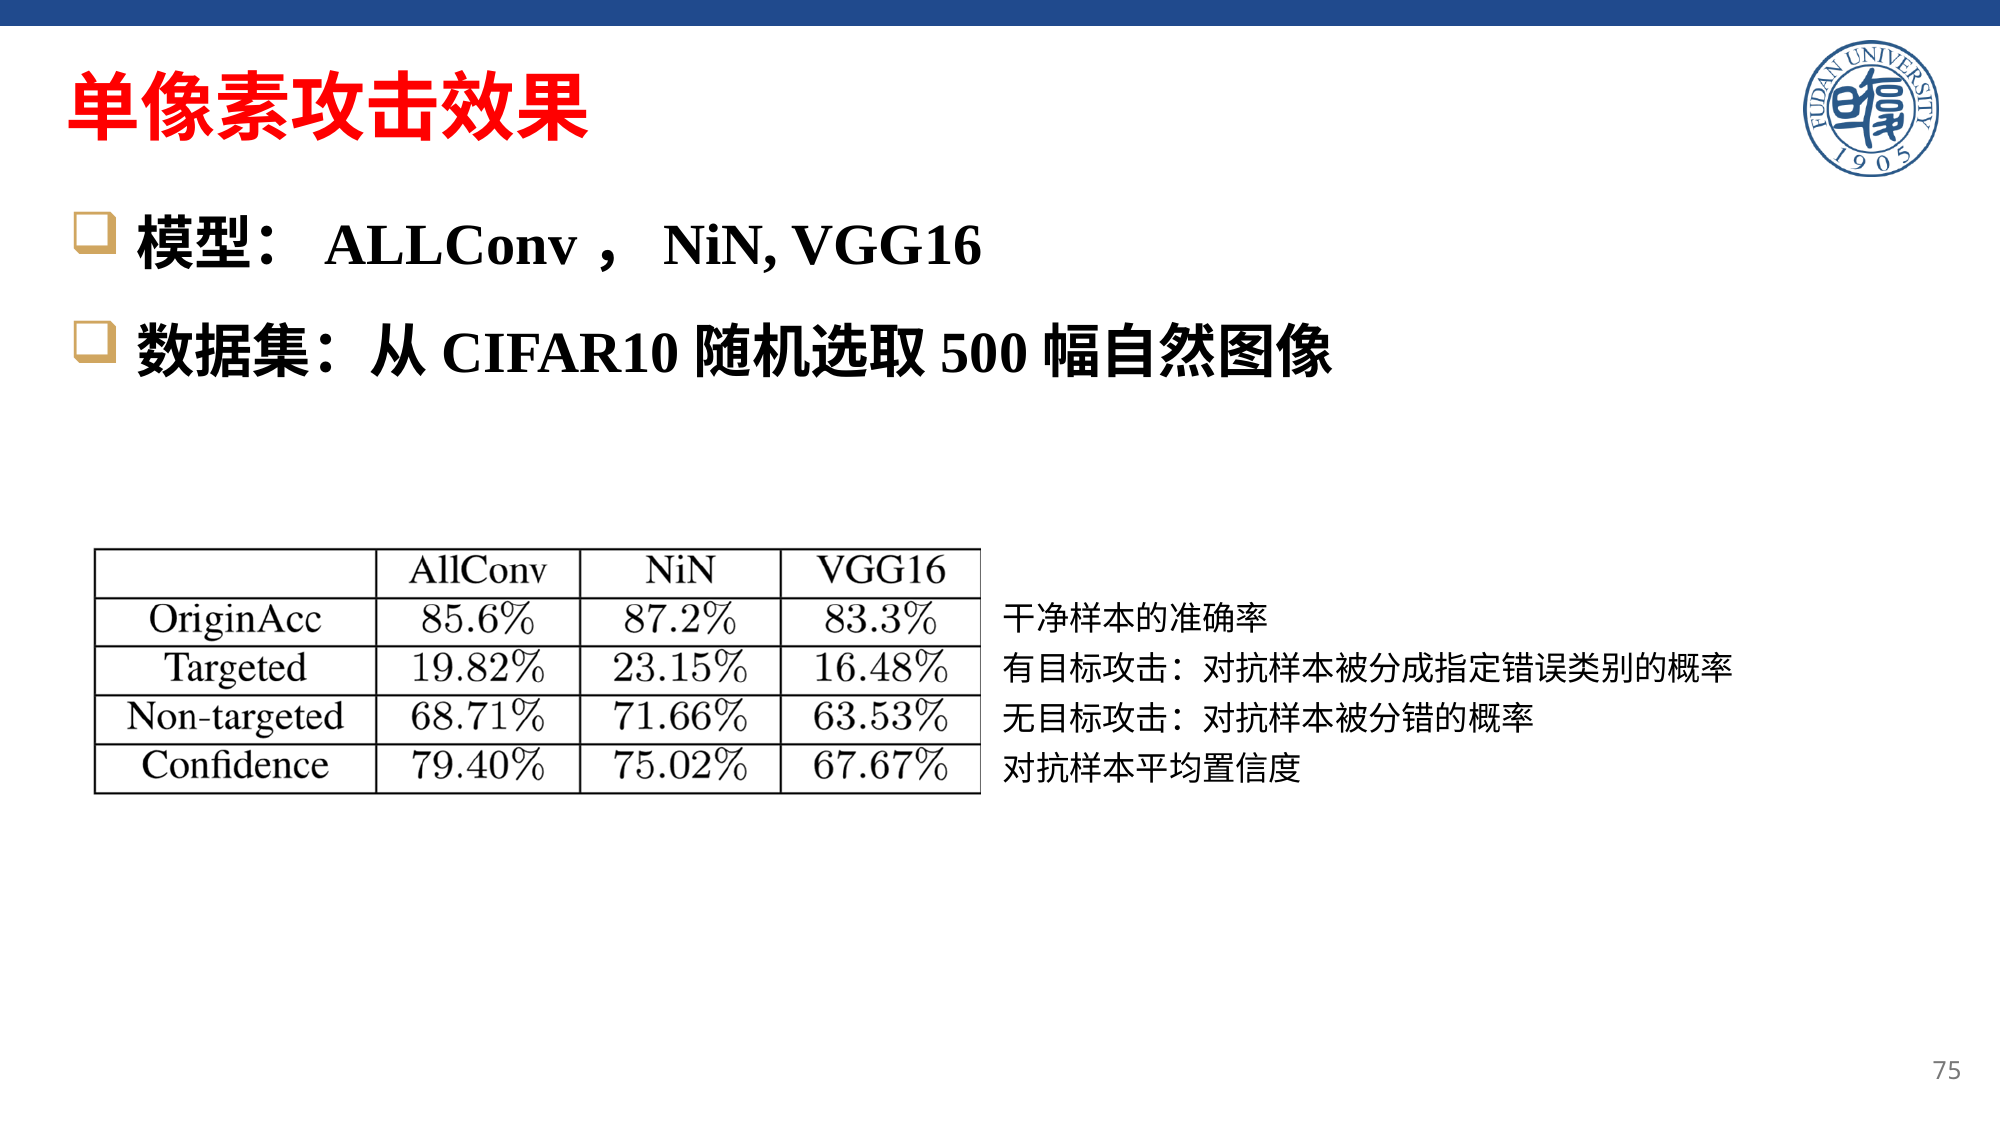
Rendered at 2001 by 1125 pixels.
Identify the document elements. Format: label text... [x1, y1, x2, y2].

picture [78, 526, 998, 798]
list 模型：ALLConv，NiN, VGG16 数据集：从CIFAR10随机选取500幅自然图像 [54, 184, 1954, 461]
title 单像素攻击效果 [50, 36, 1799, 173]
picture [1803, 40, 1939, 177]
text_box 干净样本的准确率 有目标攻击：对抗样本被分成指定错误类别的概率 无目标攻击：对抗样本被分错的概率 对抗样本平均置信度 [1003, 579, 1907, 795]
